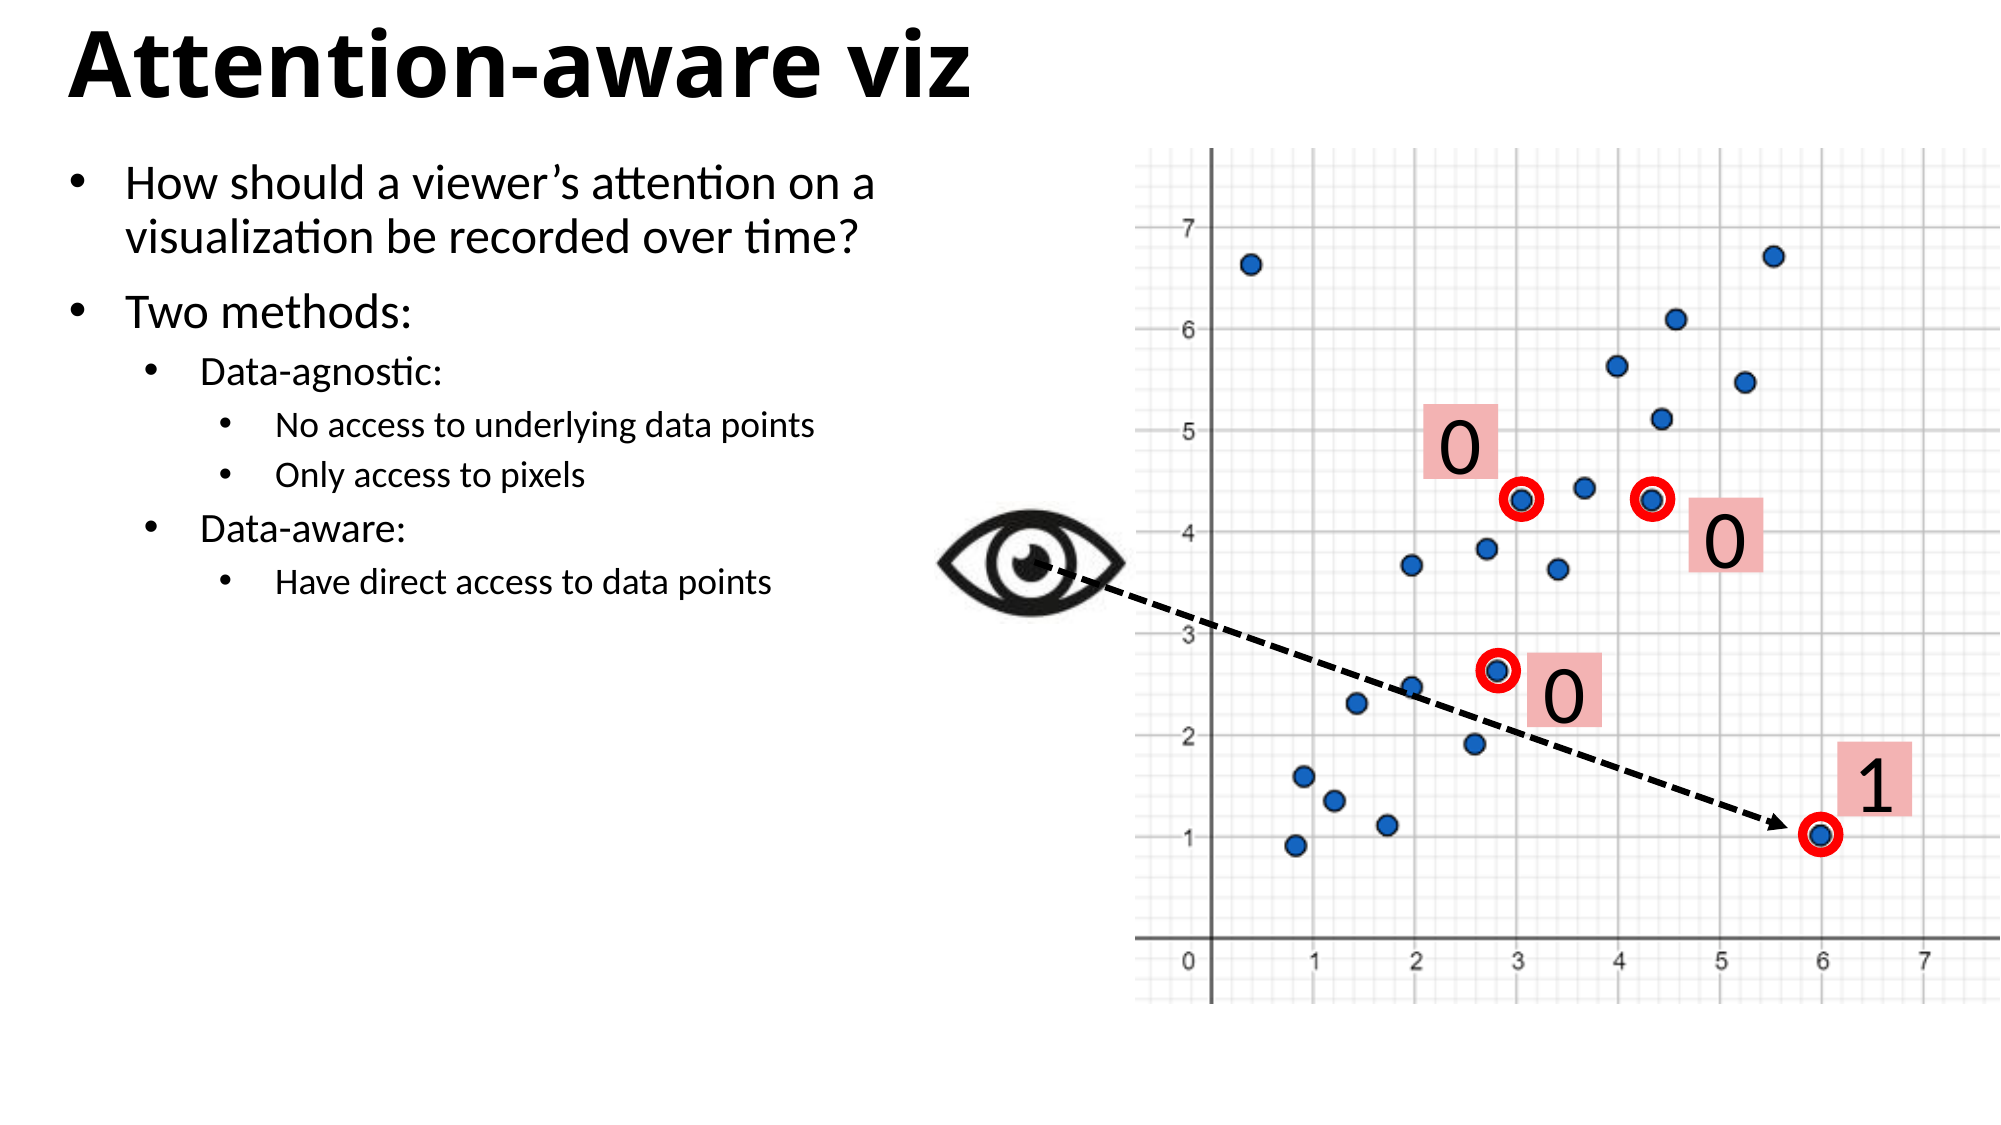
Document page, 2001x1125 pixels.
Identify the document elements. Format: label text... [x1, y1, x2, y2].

text_box How should a viewer’s attention on a visualization be recorded over time? Two methods: Data-agnostic: No access to underlying data points Only access to pixels Data-aware: Have direct access to data points [53, 148, 959, 1069]
text_box Attention-aware viz [53, 1, 1945, 125]
picture [934, 148, 2000, 1004]
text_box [1034, 561, 1788, 828]
